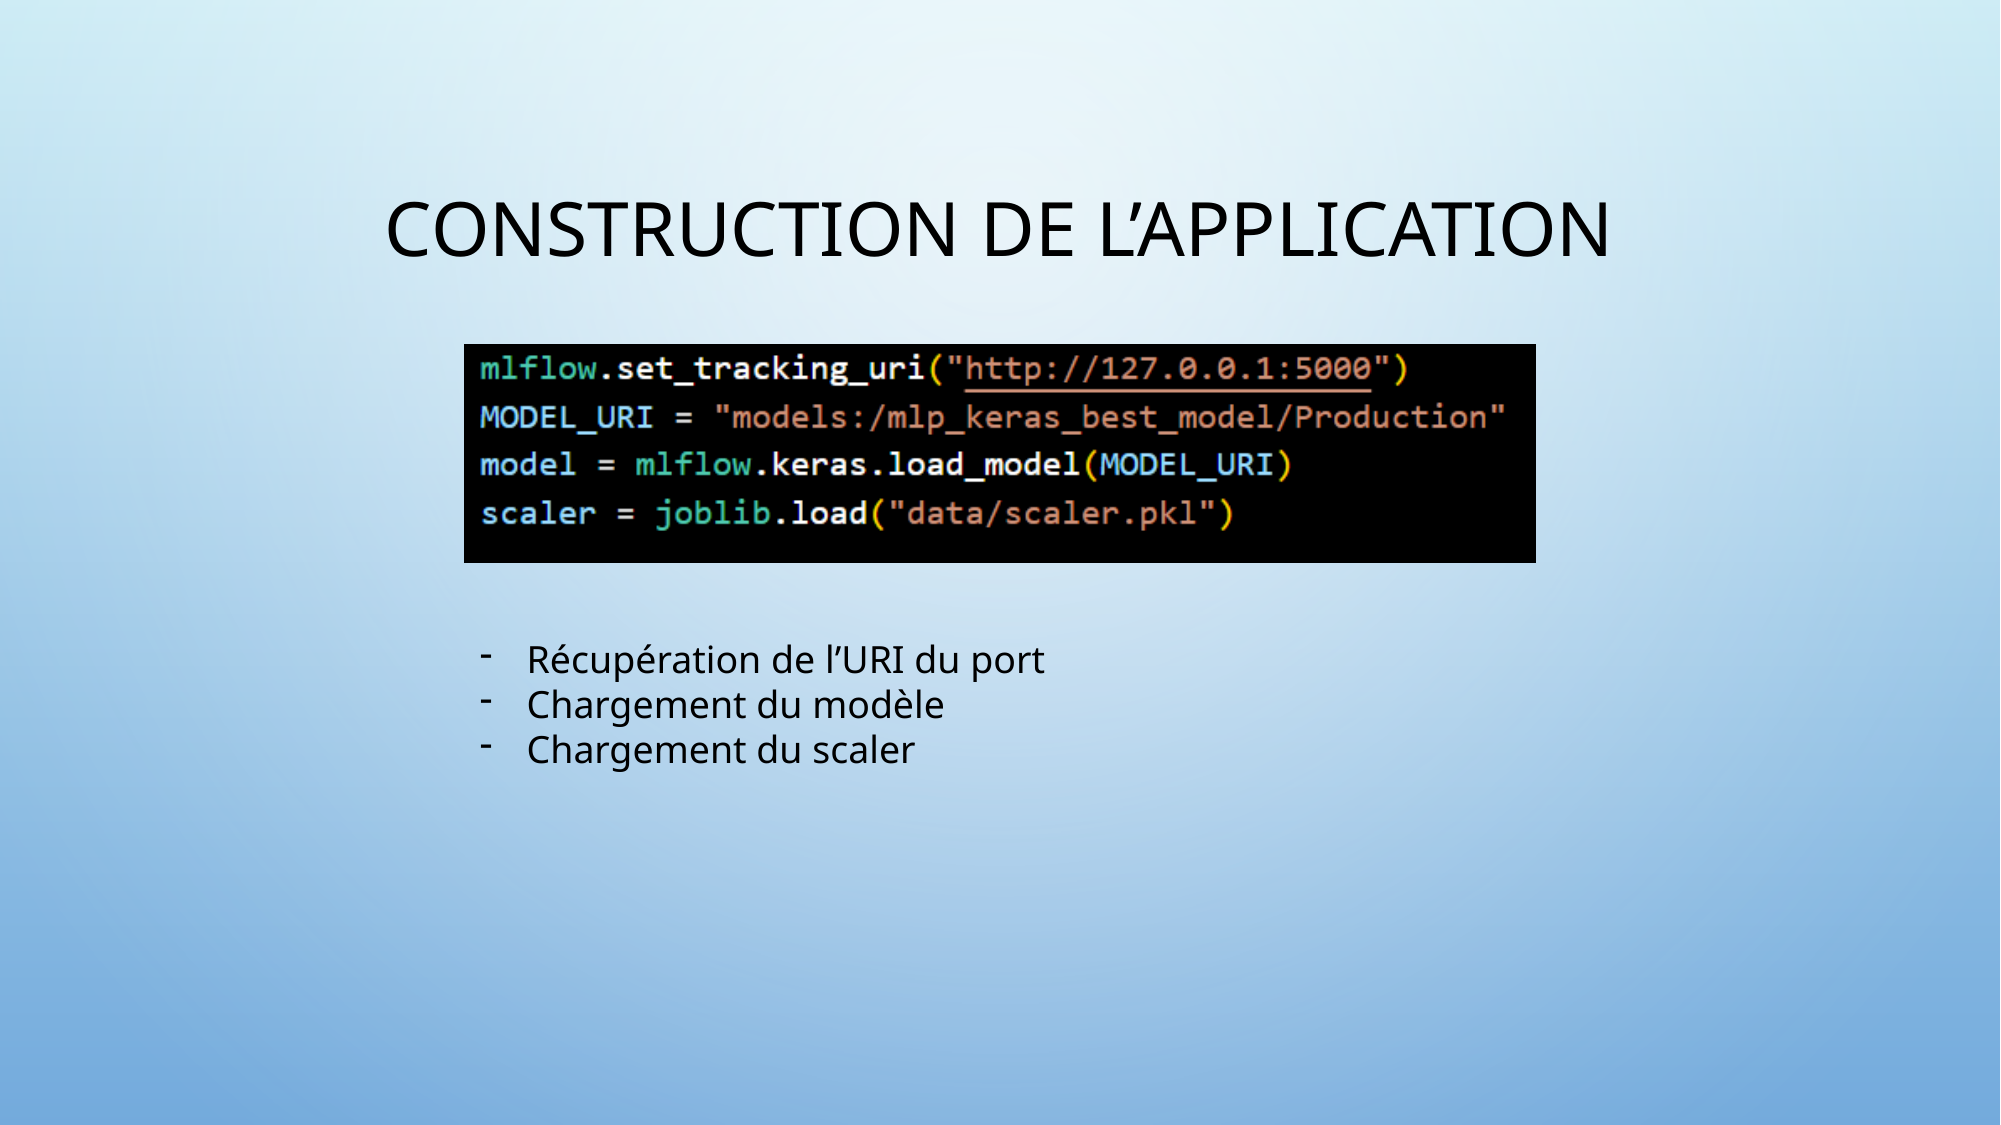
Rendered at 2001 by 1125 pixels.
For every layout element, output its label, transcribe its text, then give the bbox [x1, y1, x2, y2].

text_box Récupération de l’URI du port Chargement du modèle Chargement du scaler [464, 628, 1547, 779]
title Construction de l’application [149, 101, 1851, 364]
picture [464, 344, 1536, 563]
